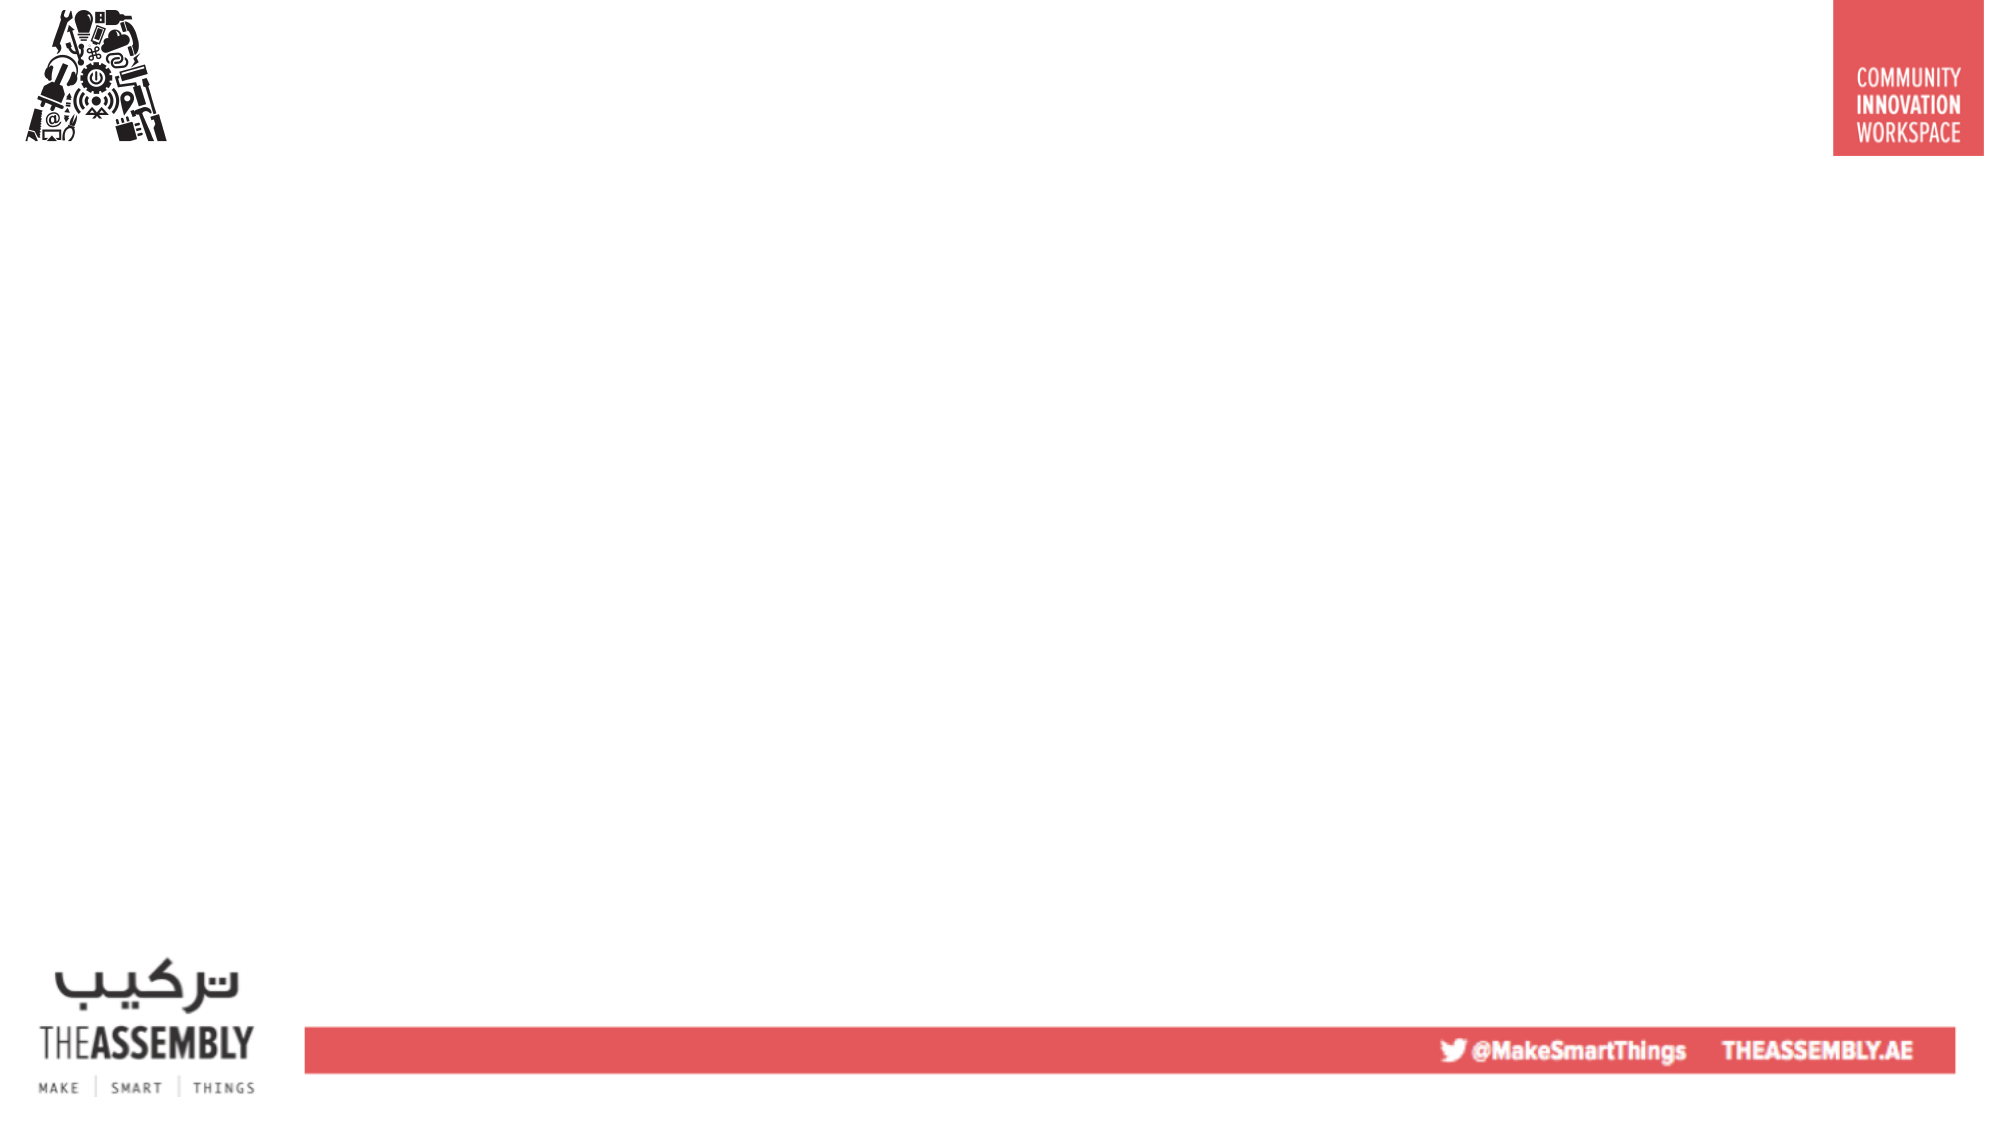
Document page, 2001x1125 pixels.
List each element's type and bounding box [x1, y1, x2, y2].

picture [1833, 0, 1984, 156]
picture [23, 10, 170, 144]
picture [7, 955, 1993, 1097]
